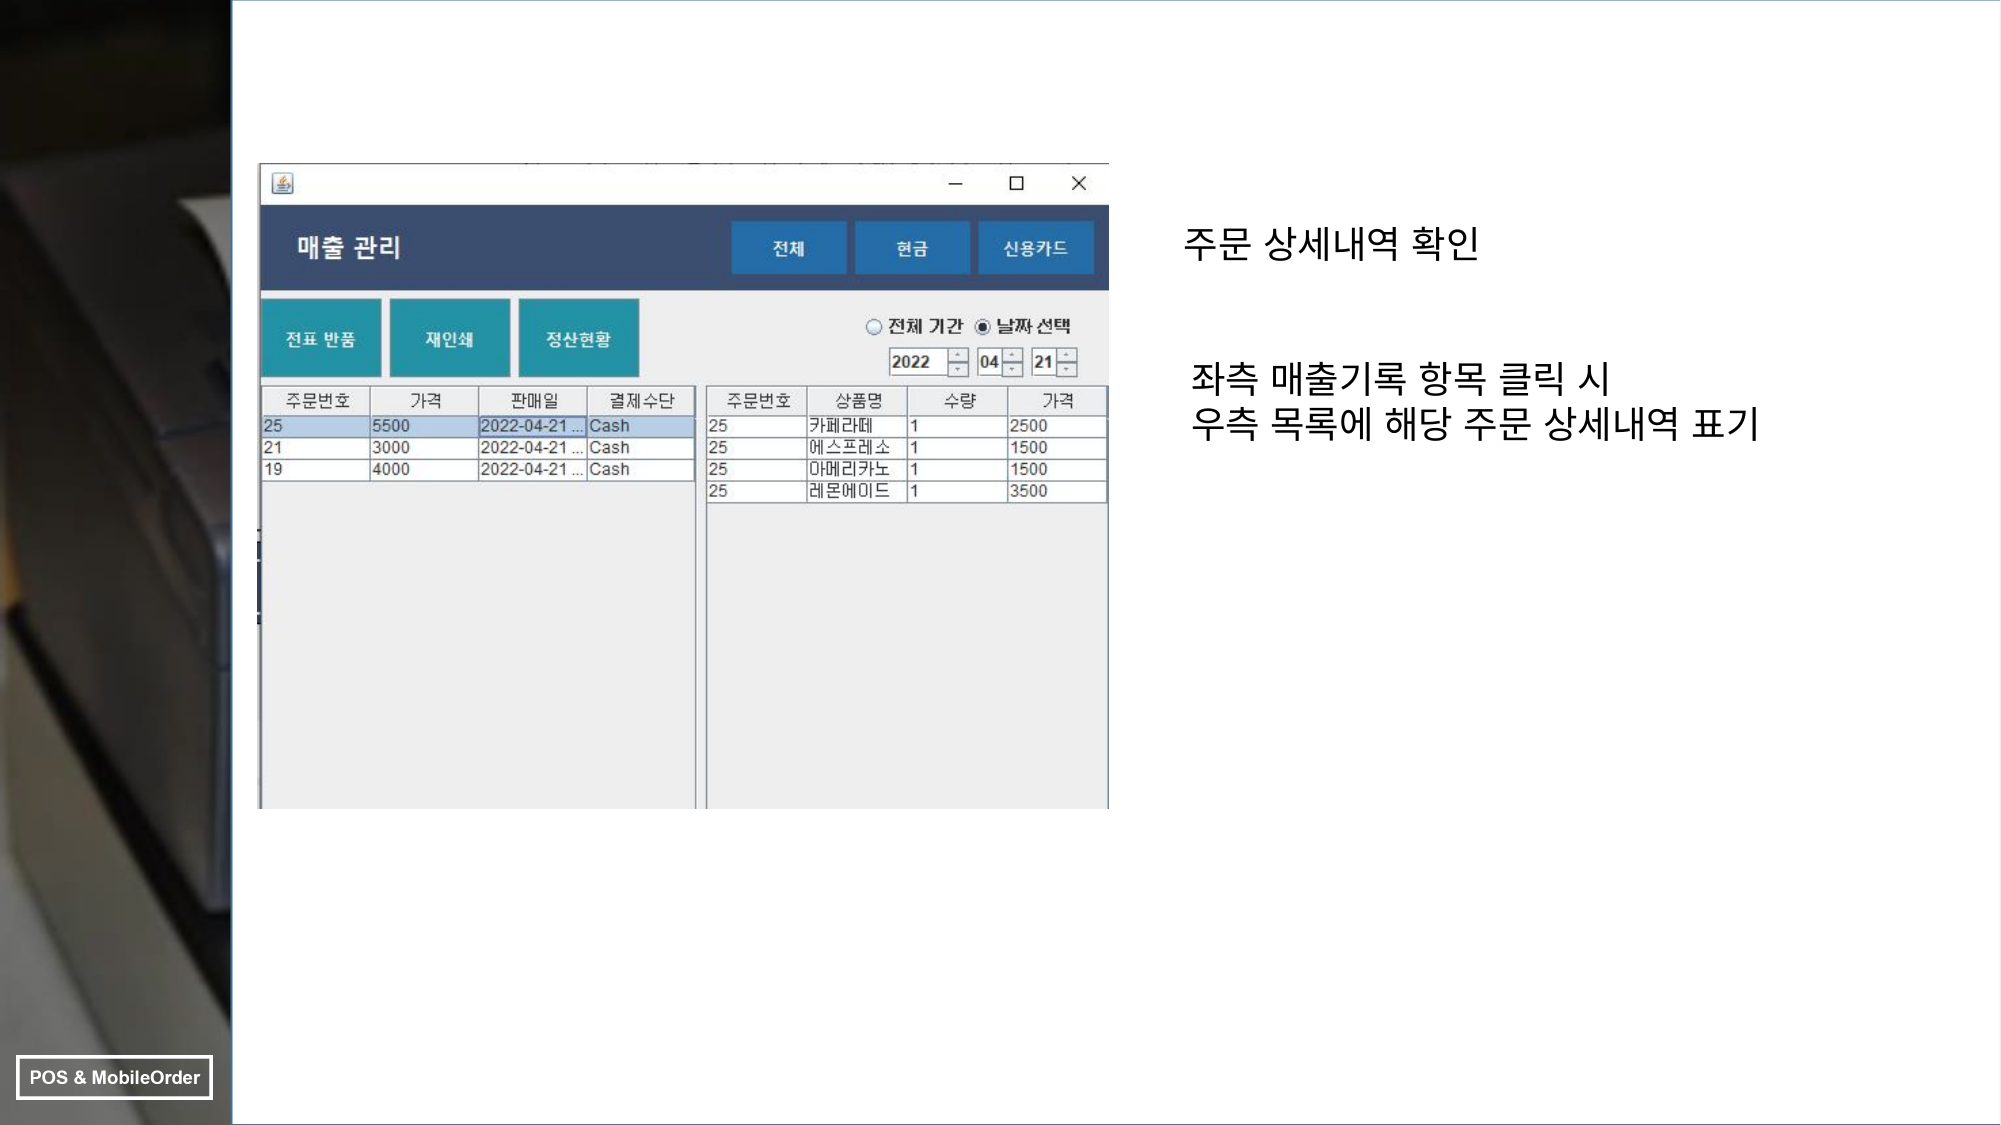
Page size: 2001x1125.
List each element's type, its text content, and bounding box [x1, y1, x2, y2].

text_box 좌측 매출기록 항목 클릭 시 우측 목록에 해당 주문 상세내역 표기 [1176, 348, 1777, 454]
text_box 주문 상세내역 확인 [1169, 214, 1496, 274]
picture [0, 0, 2001, 1125]
